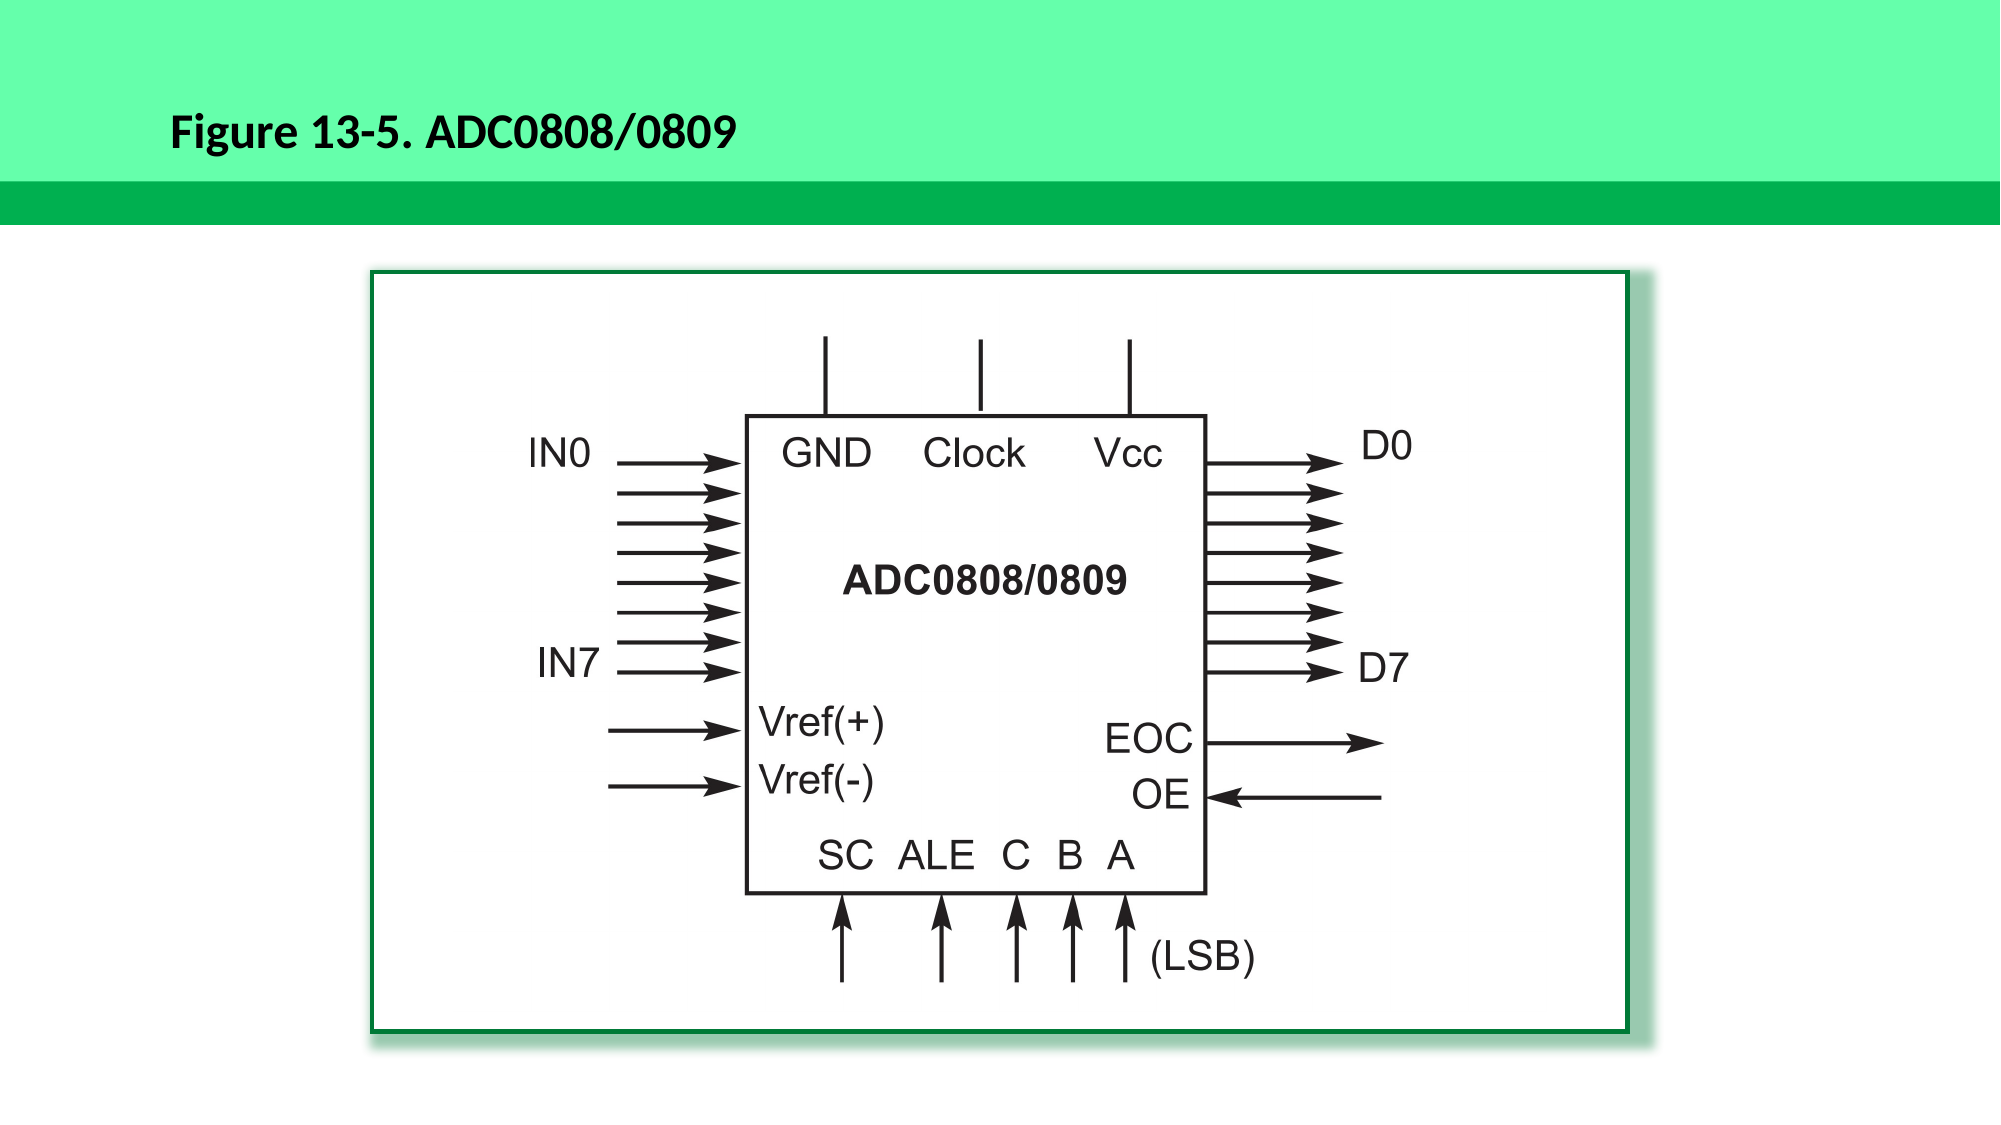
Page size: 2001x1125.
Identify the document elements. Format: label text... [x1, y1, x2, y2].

text_box Figure 13-5. ADC0808/0809 [155, 90, 1845, 166]
text_box [371, 271, 1629, 1033]
text_box [0, 182, 2000, 226]
picture [453, 292, 1547, 1012]
text_box [0, 0, 2000, 182]
